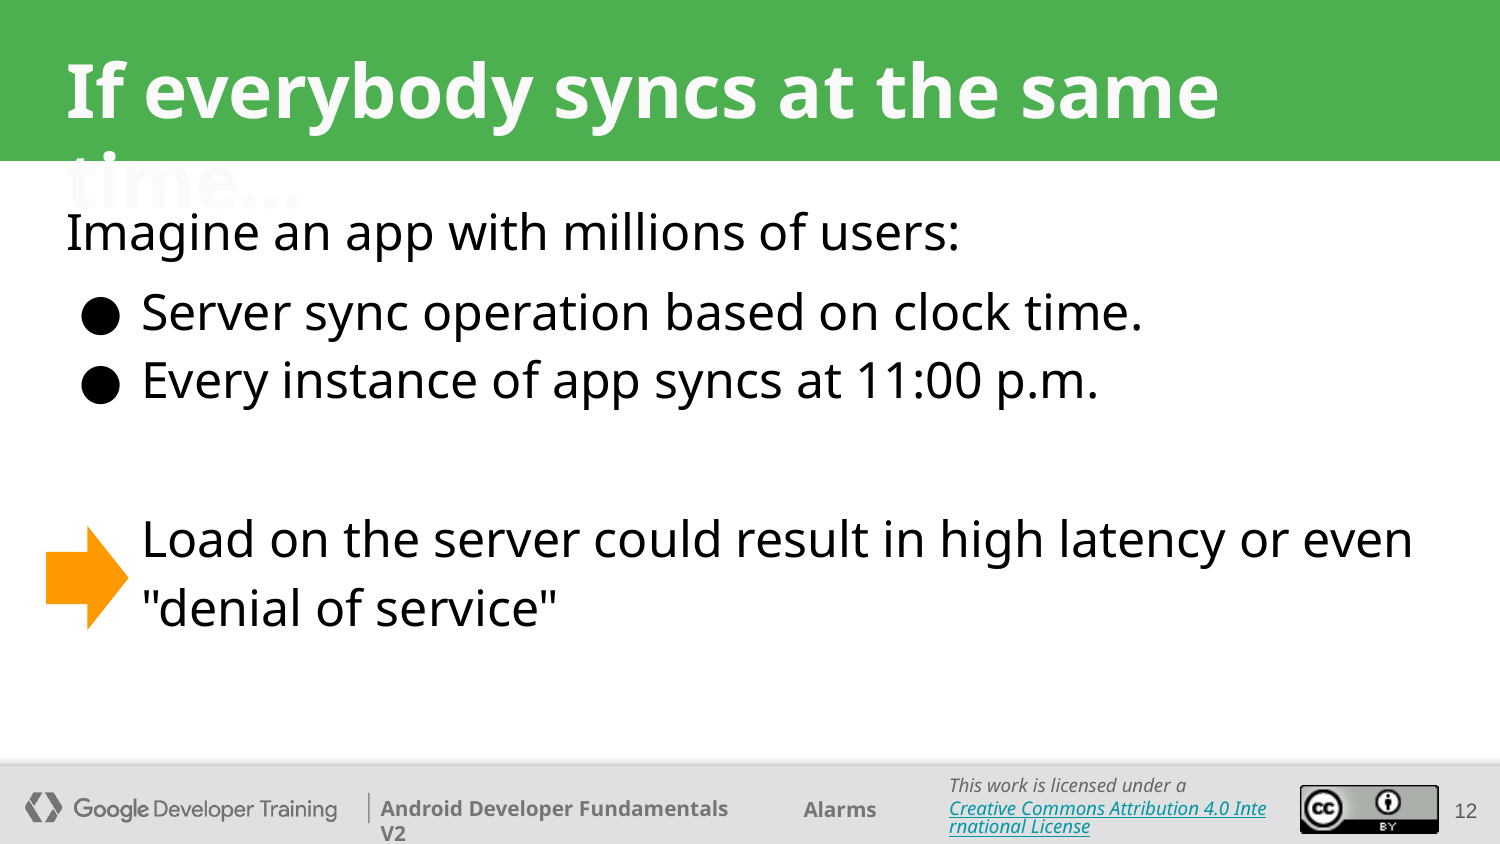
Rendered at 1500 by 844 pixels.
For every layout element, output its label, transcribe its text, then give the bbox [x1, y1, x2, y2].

list Imagine an app with millions of users: Server sync operation based on clock time. Every instance of app syncs at 11:00 p.m. Load on the server could result in high latency or even "denial of service" [51, 176, 1449, 737]
text_box [46, 525, 129, 631]
picture [0, 161, 1500, 844]
title If everybody syncs at the same time... [51, 28, 1449, 122]
slide_number ‹#› [1402, 777, 1493, 842]
